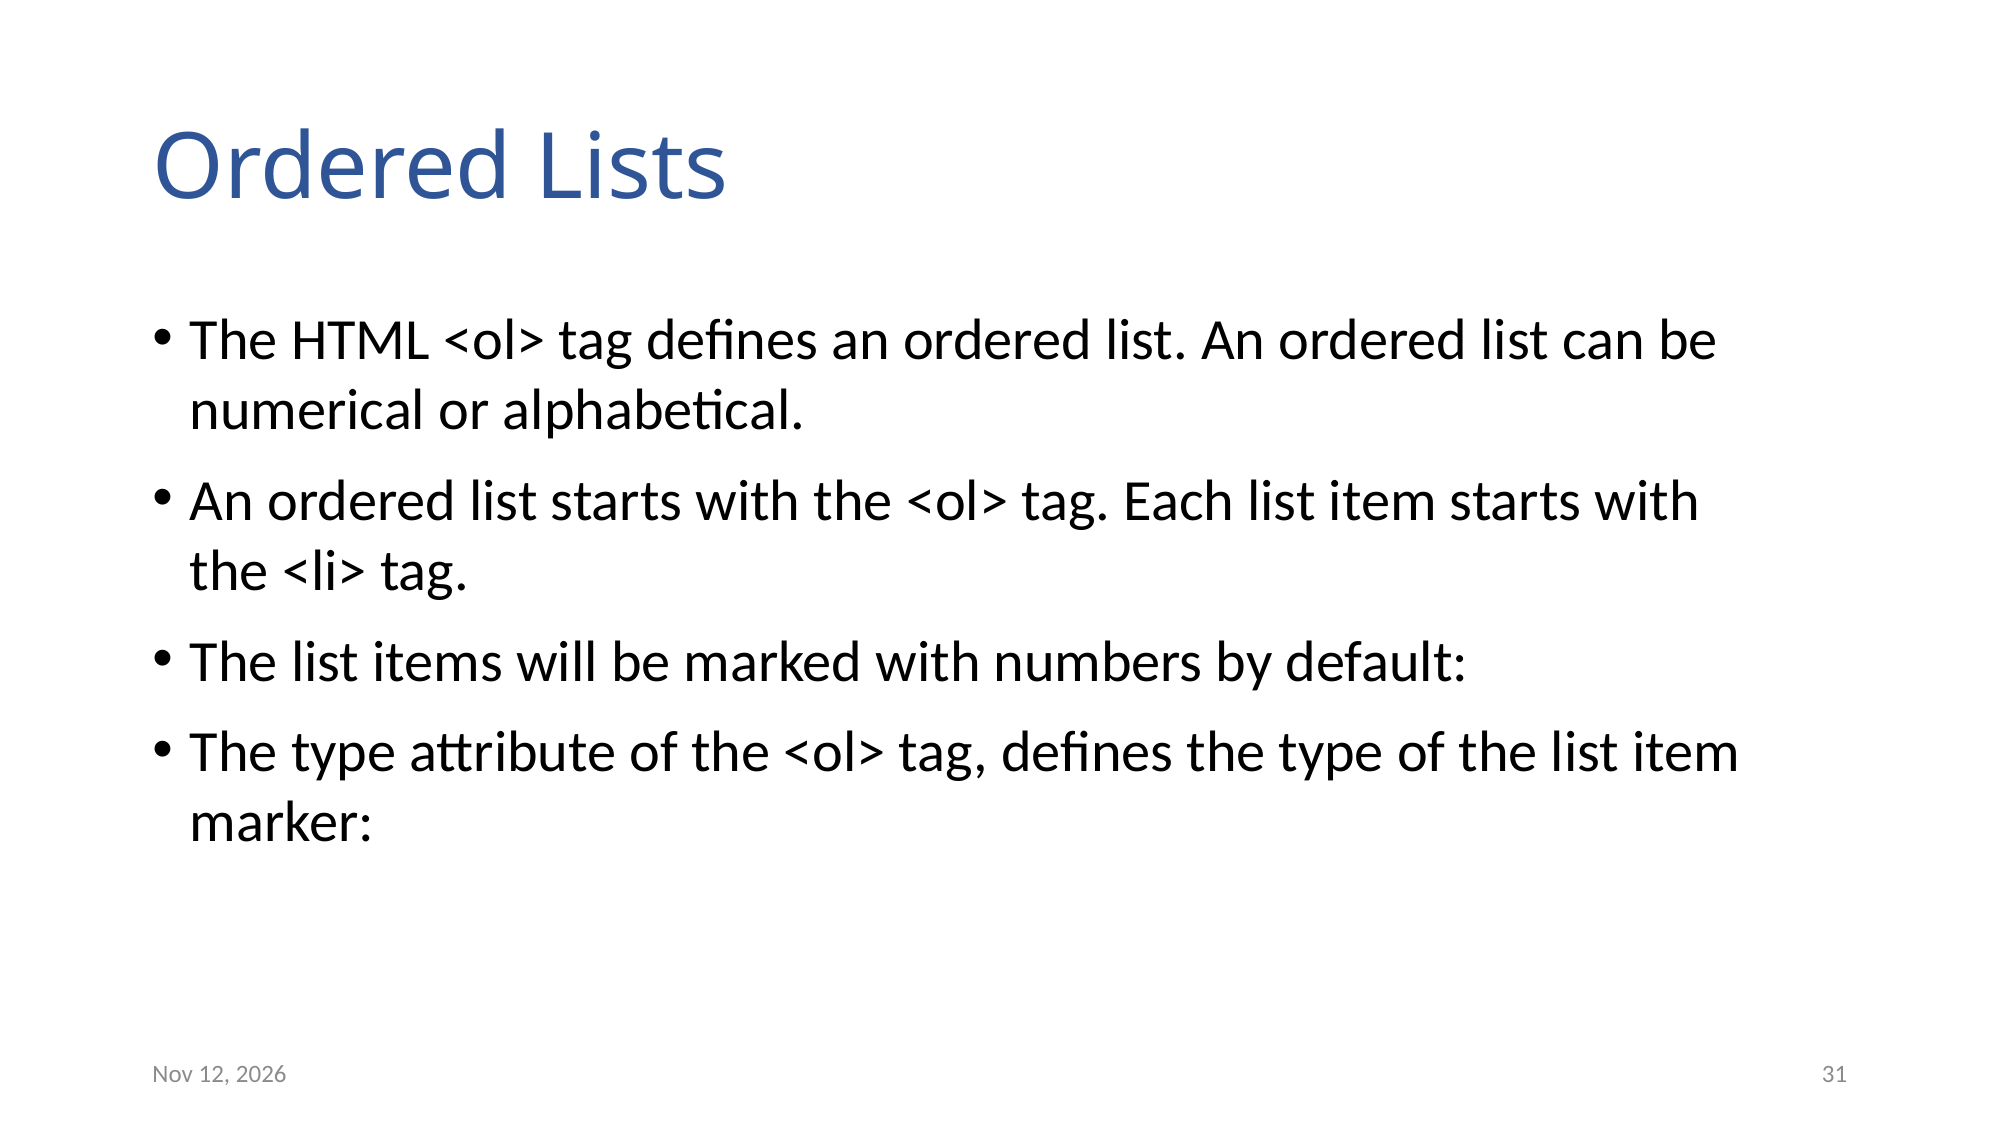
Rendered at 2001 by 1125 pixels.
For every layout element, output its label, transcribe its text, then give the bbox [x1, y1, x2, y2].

slide_number 31 [1412, 1042, 1863, 1103]
list The HTML <ol> tag defines an ordered list. An ordered list can be numerical or alphabetical. An ordered list starts with the <ol> tag. Each list item starts with the <li> tag. The list items will be marked with numbers by default: The type attribute of the <ol> tag, defines the type of the list item marker: [137, 293, 1863, 834]
title Ordered Lists [137, 59, 1863, 278]
slide_number 13-Jan-24 [137, 1042, 588, 1103]
